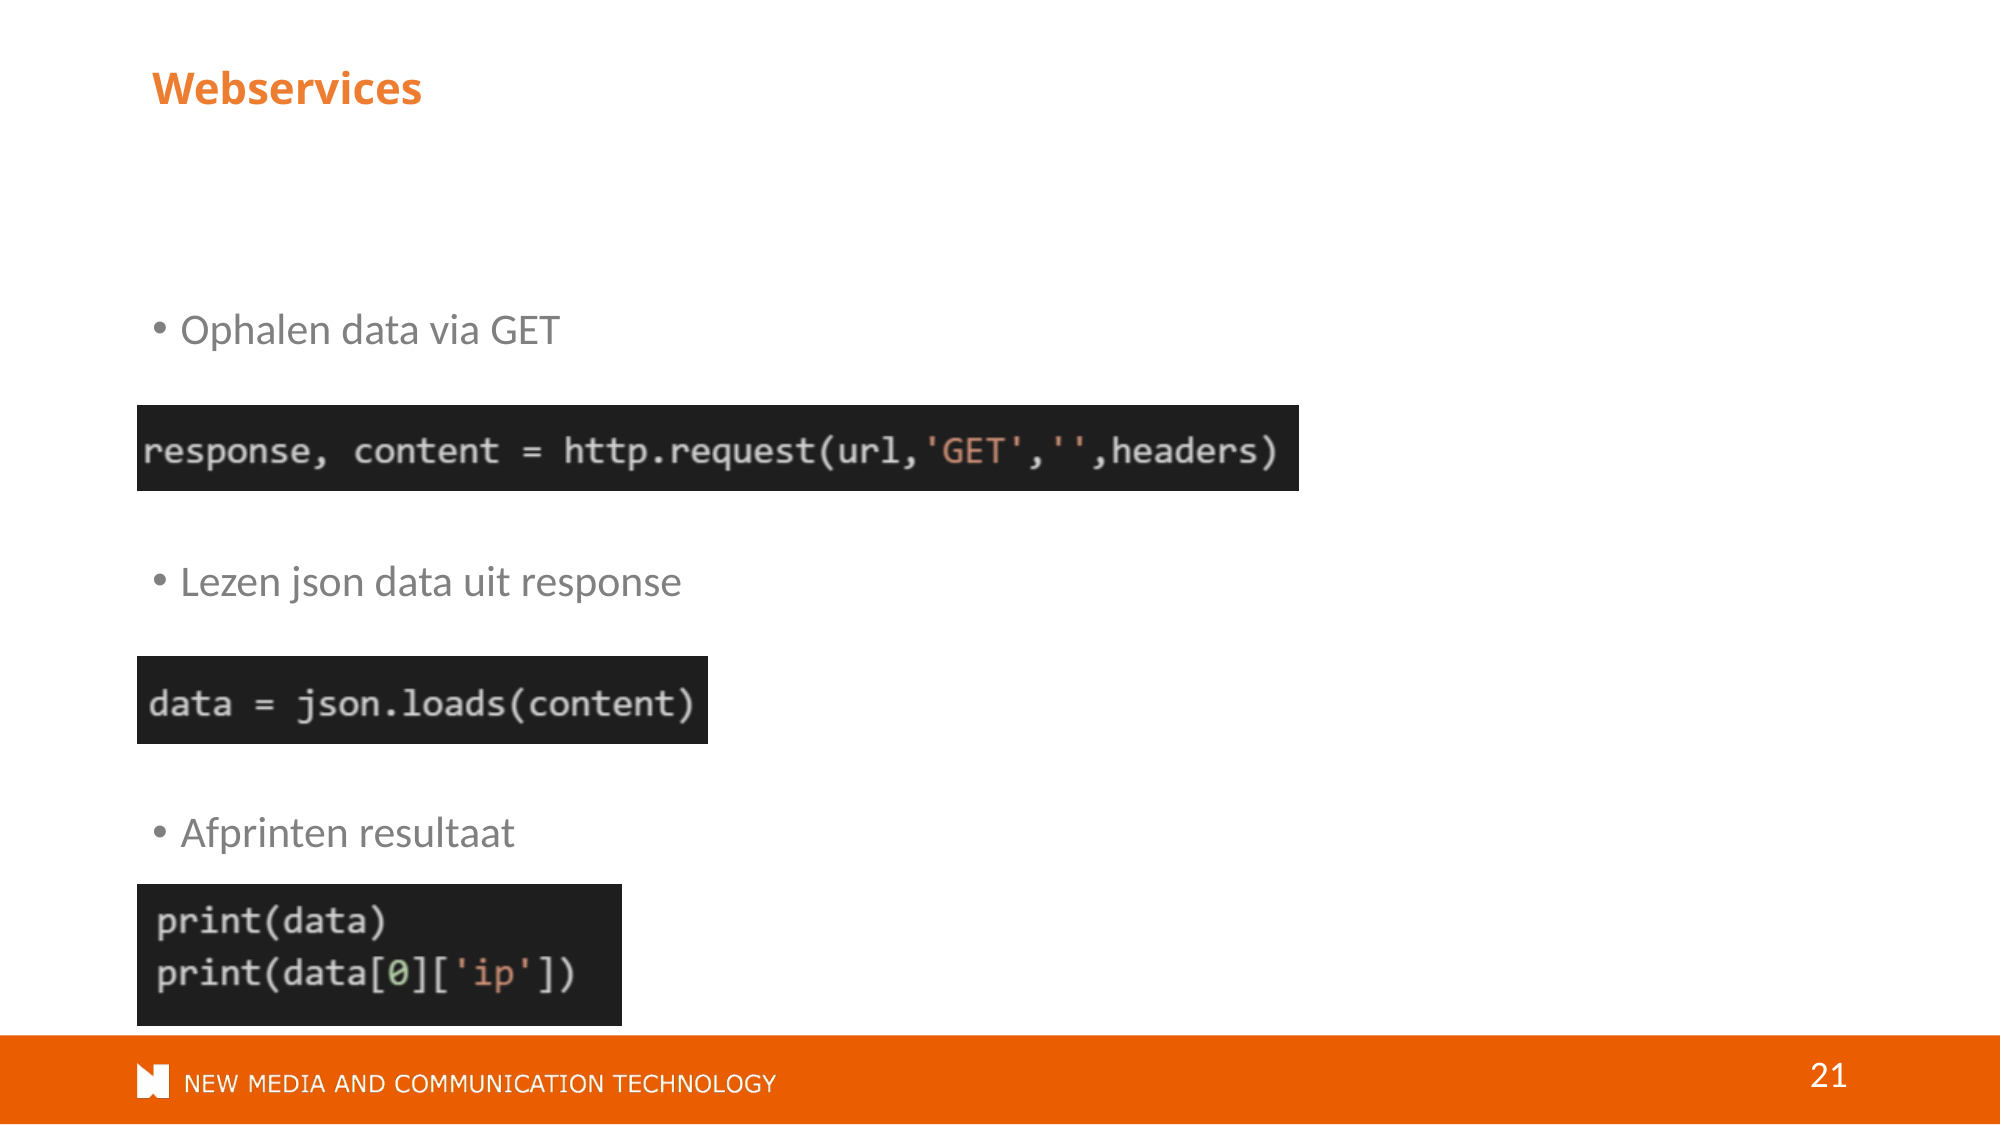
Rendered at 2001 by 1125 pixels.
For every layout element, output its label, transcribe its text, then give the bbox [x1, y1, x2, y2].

picture [137, 1063, 832, 1103]
list Ophalen data via GET Lezen json data uit response Afprinten resultaat [137, 299, 1863, 1014]
picture [137, 884, 622, 1026]
picture [137, 405, 1299, 492]
title Webservices [137, 59, 1863, 278]
picture [137, 656, 708, 744]
slide_number 21 [1412, 1042, 1863, 1103]
